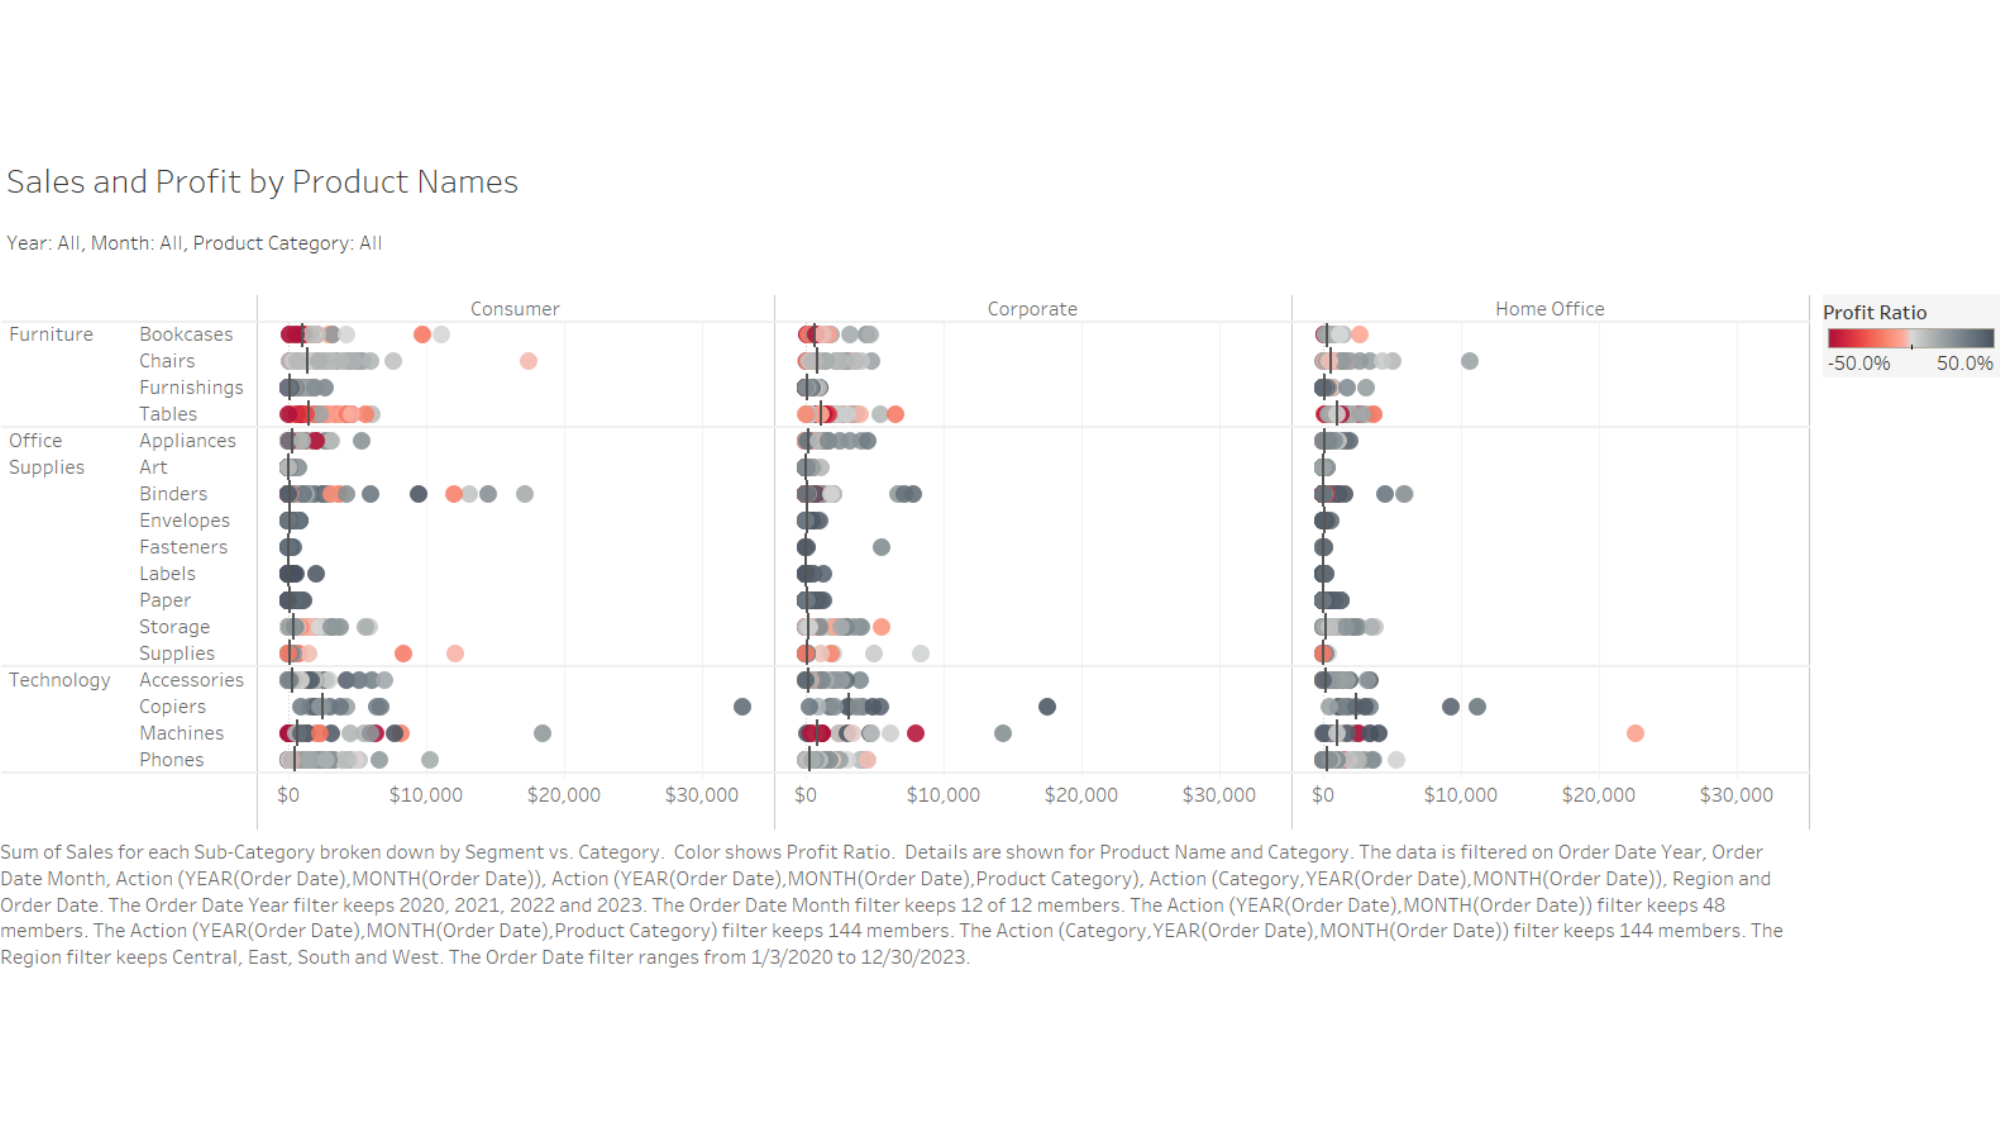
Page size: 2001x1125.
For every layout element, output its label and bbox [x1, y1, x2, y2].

picture [0, 151, 2000, 974]
